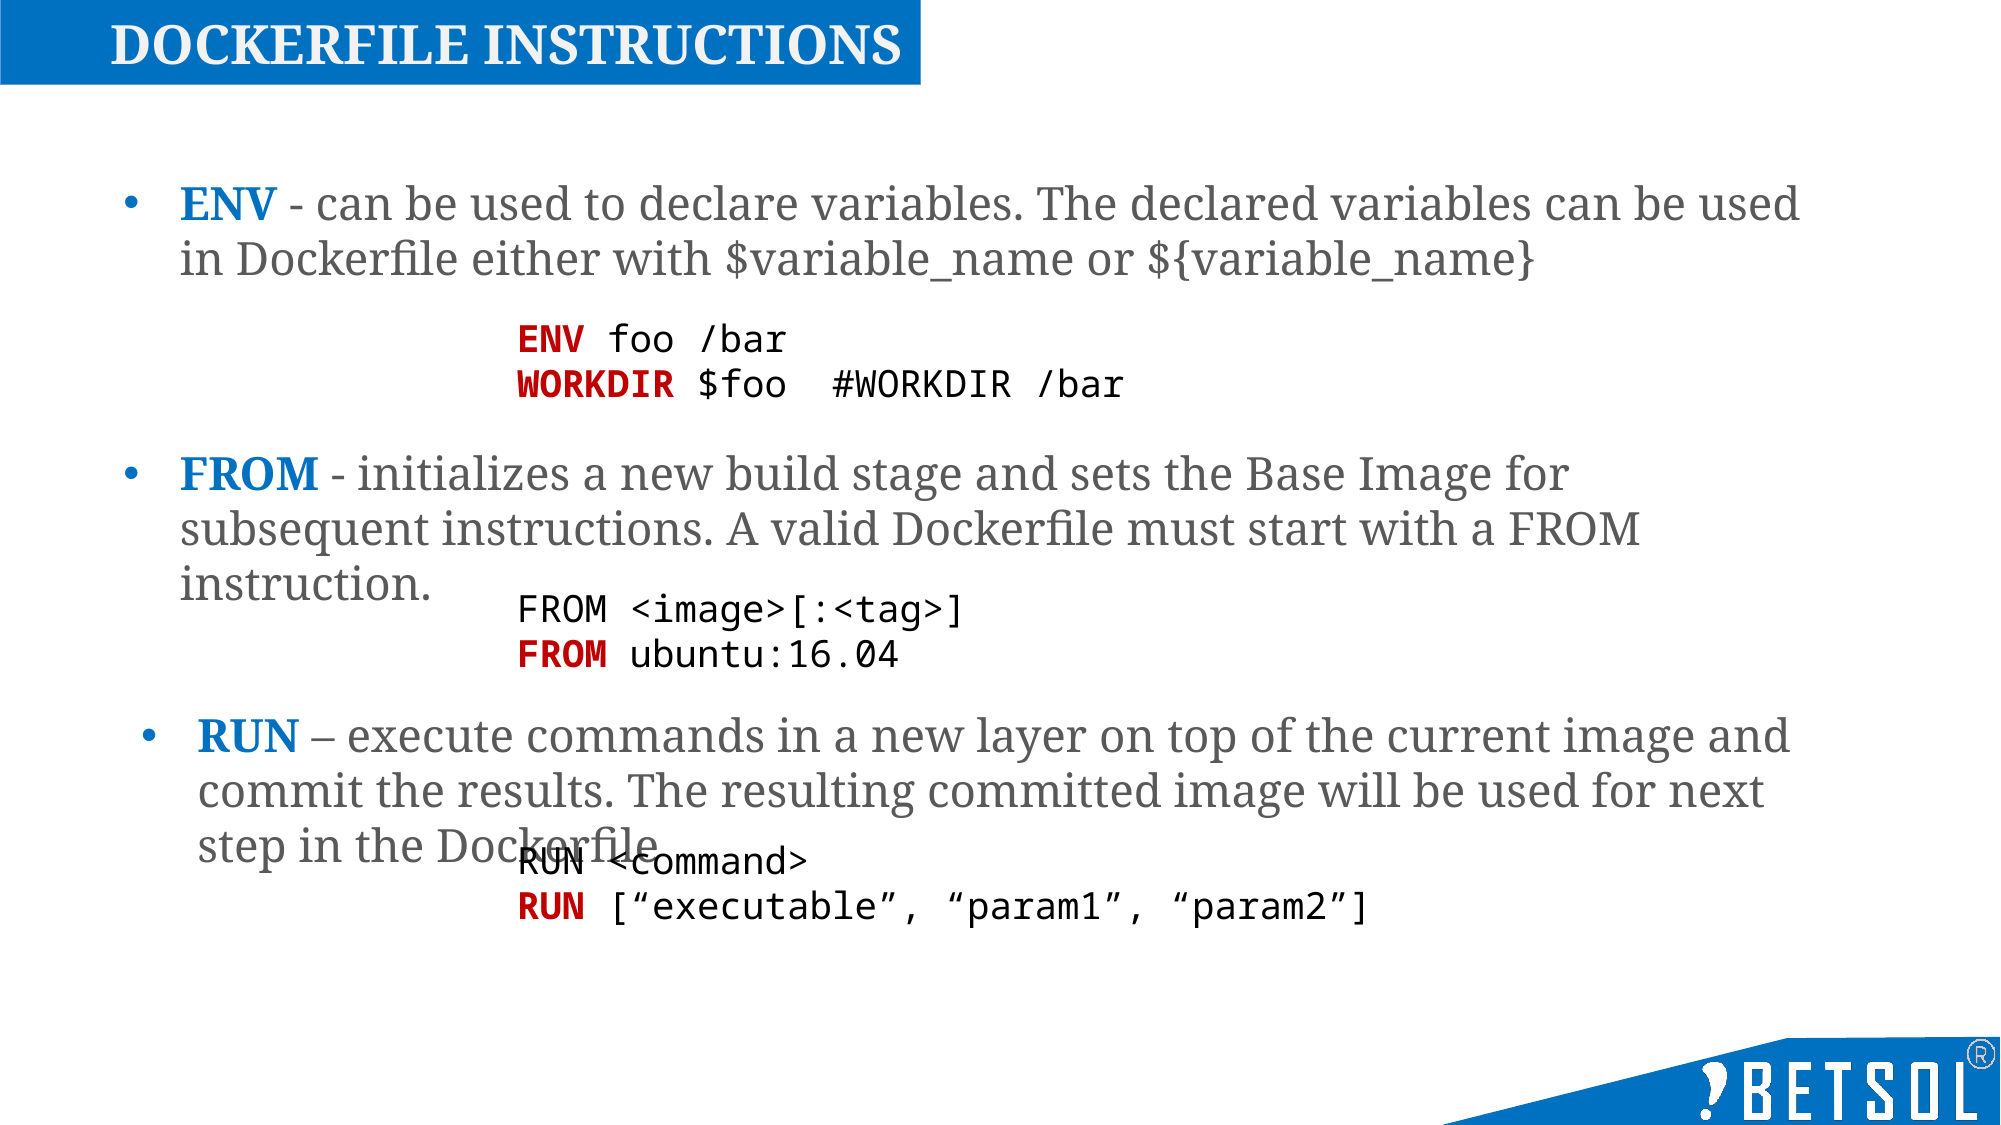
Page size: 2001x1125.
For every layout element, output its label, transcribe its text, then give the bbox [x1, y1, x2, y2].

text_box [1694, 1036, 2000, 1125]
text_box ENV - can be used to declare variables. The declared variables can be used in Dockerfile either with $variable_name or ${variable_name} [115, 167, 1839, 292]
text_box RUN – execute commands in a new layer on top of the current image and commit the results. The resulting committed image will be used for next step in the Dockerfile [133, 699, 1857, 880]
text_box FROM <image>[:<tag>] FROM ubuntu:16.04 [509, 577, 2000, 683]
text_box FROM - initializes a new build stage and sets the Base Image for subsequent instructions. A valid Dockerfile must start with a FROM instruction. [115, 437, 1839, 618]
text_box [1441, 1061, 1694, 1125]
text_box ENV foo /bar WORKDIR $foo #WORKDIR /bar [509, 307, 2000, 413]
text_box RUN <command> RUN [“executable”, “param1”, “param2”] [509, 829, 2000, 935]
text_box Dockerfile Instructions [0, 0, 921, 85]
